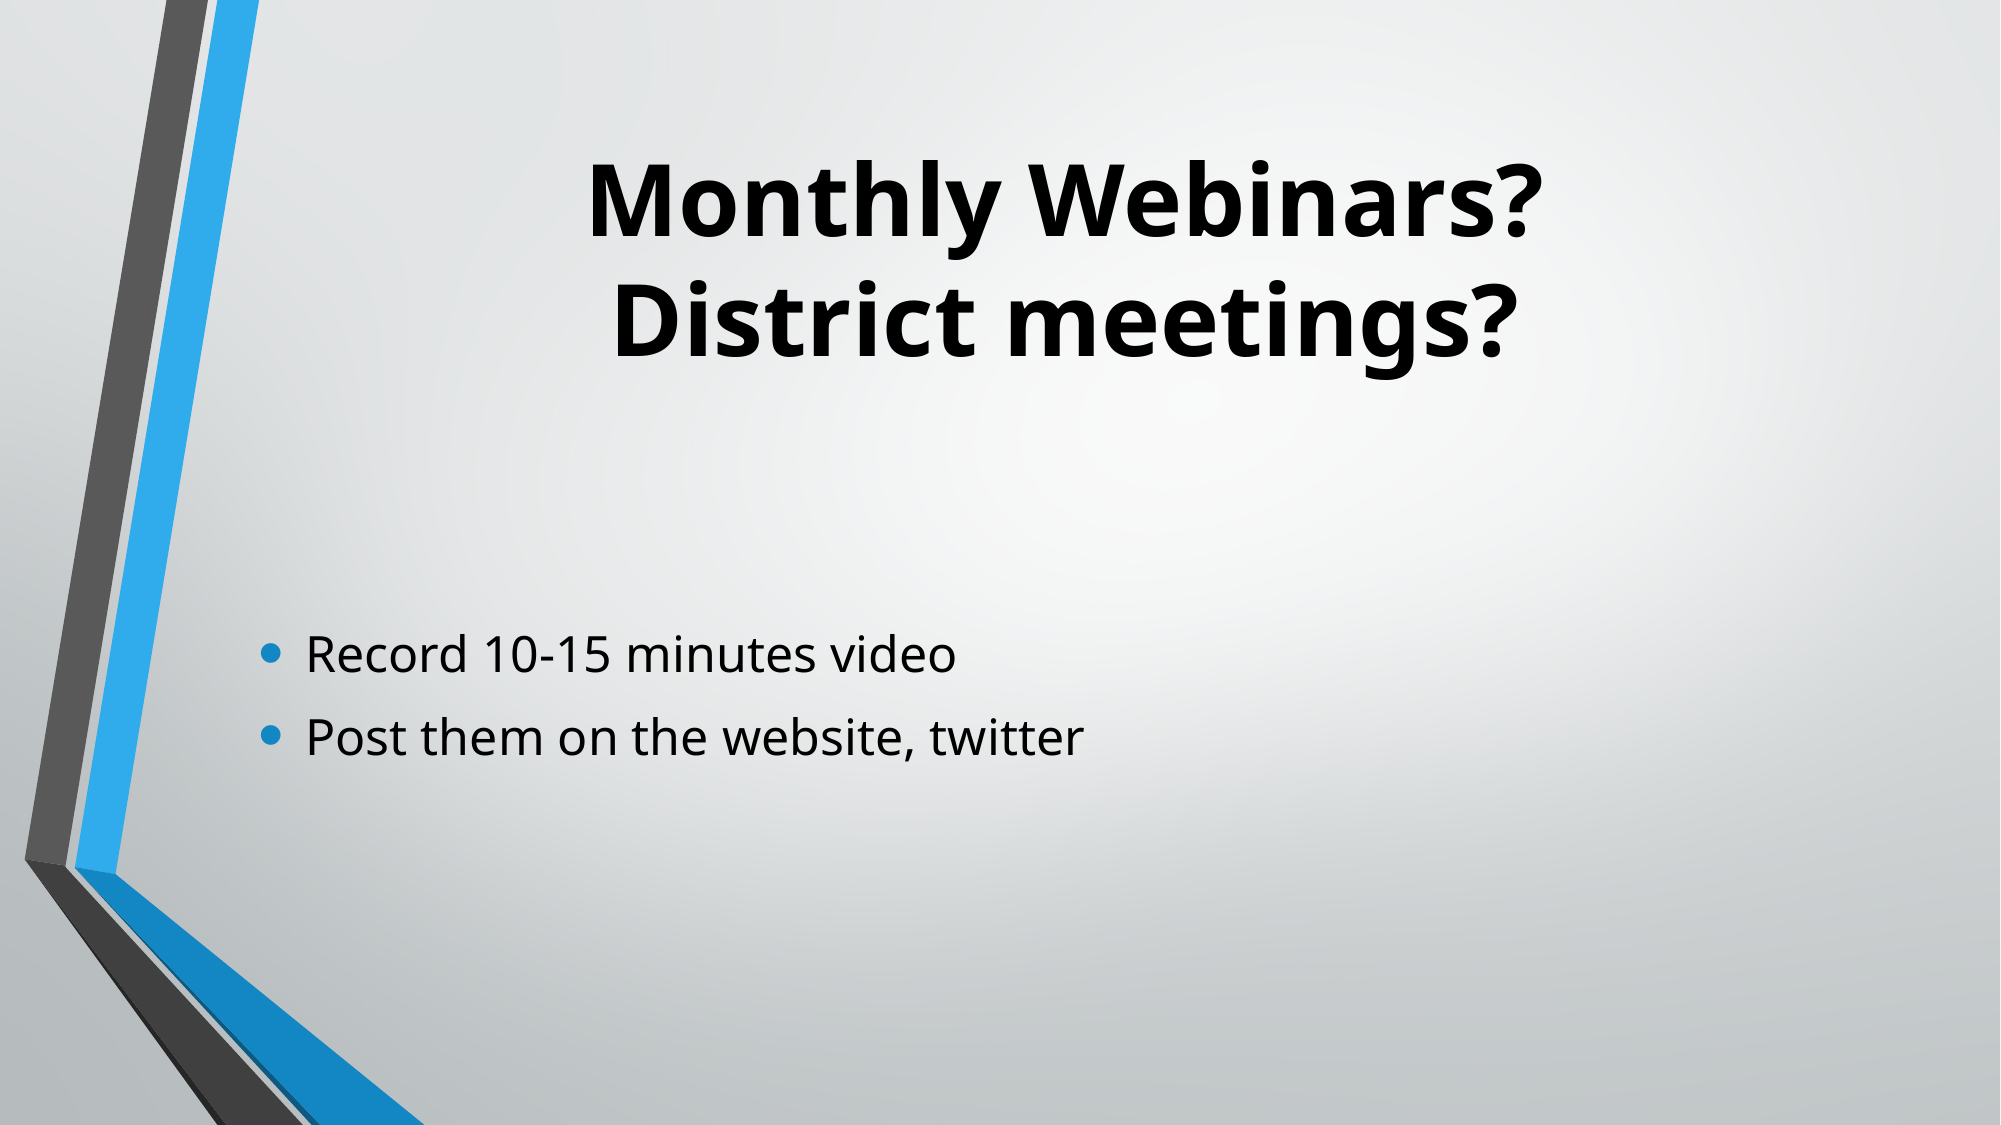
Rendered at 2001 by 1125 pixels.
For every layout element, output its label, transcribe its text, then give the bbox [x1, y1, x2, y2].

title Monthly Webinars? District meetings? [243, 112, 1887, 400]
list Record 10-15 minutes video Post them on the website, twitter [243, 437, 1887, 950]
